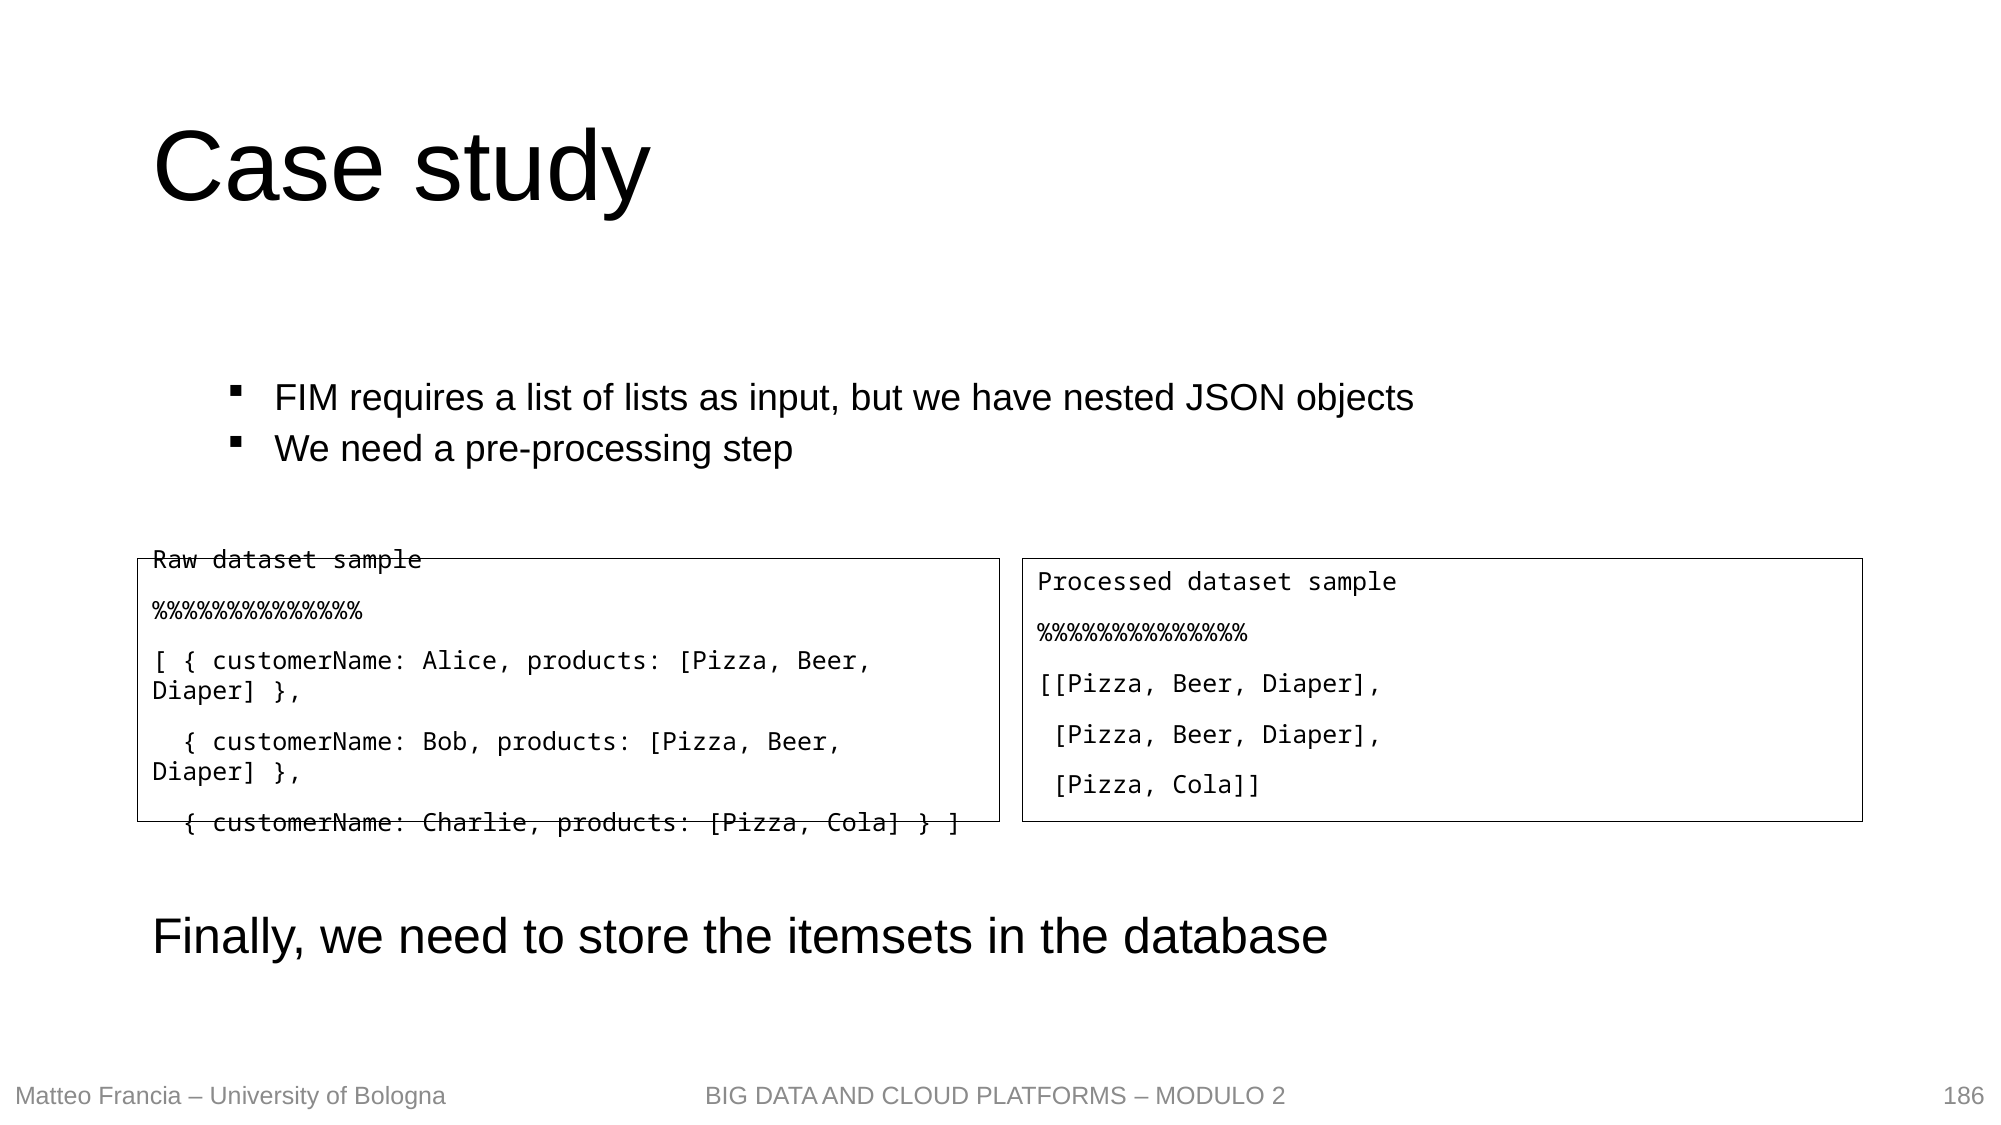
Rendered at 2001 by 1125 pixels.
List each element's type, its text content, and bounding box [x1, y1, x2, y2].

footer Matteo Francia – University of Bologna [0, 1065, 466, 1125]
title Case study [137, 59, 1863, 278]
text_box Processed dataset sample %%%%%%%%%%%%%% [[Pizza, Beer, Diaper], [Pizza, Beer, Diaper], [Pizza, Cola]] [1022, 558, 1863, 822]
slide_number 186 [1550, 1065, 2000, 1125]
text_box Raw dataset sample %%%%%%%%%%%%%% [ { customerName: Alice, products: [Pizza, Beer, Diaper] }, { customerName: Bob, products: [Pizza, Beer, Diaper] }, { customerName: Charlie, products: [Pizza, Cola] } ] [137, 558, 1000, 822]
